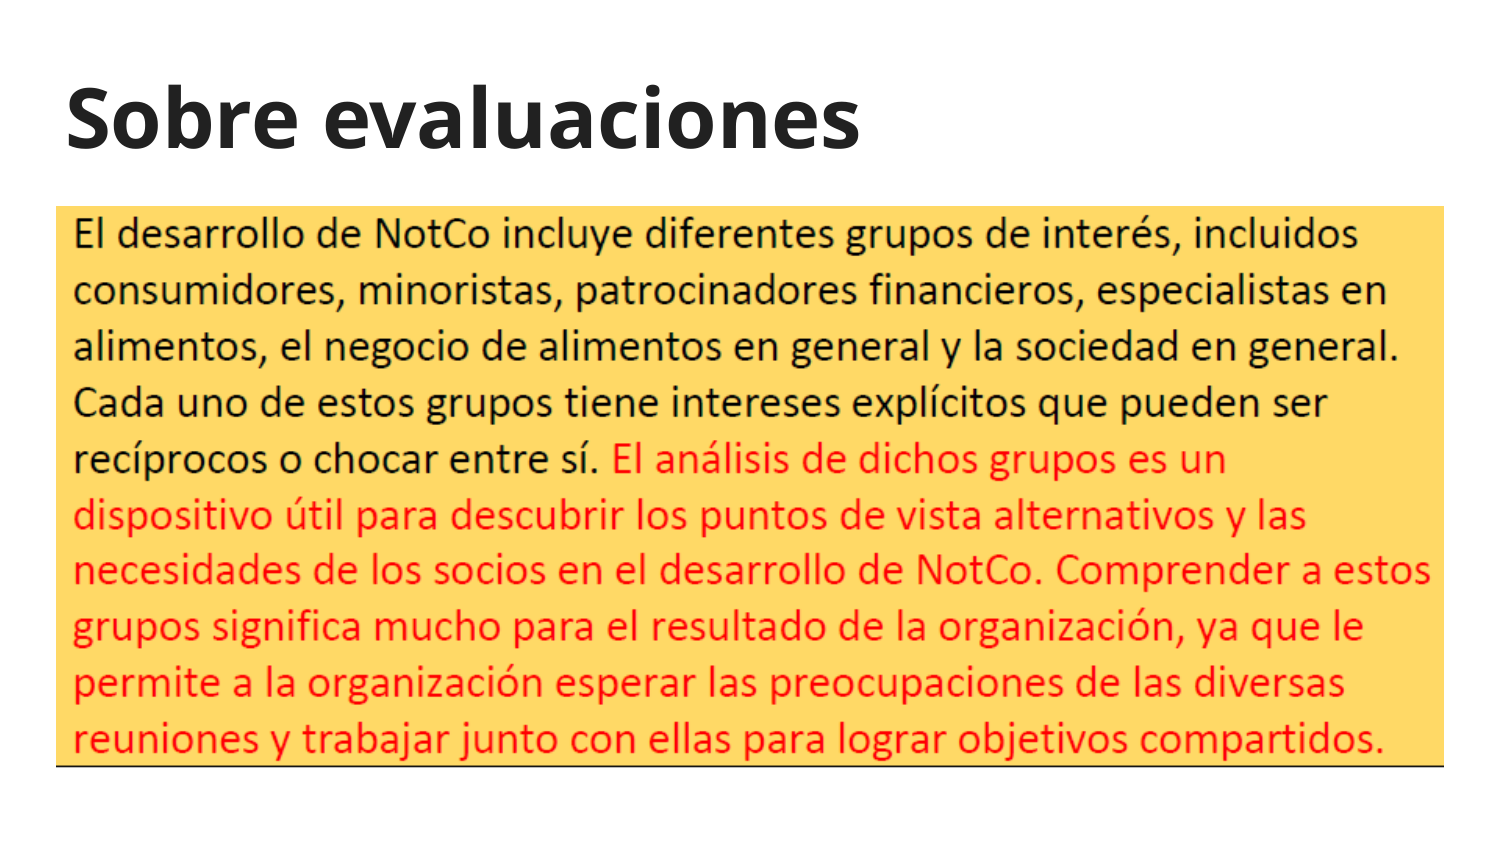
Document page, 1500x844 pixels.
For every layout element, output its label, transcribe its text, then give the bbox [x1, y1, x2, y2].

title Sobre evaluaciones [50, 50, 1451, 174]
picture [55, 205, 1444, 769]
